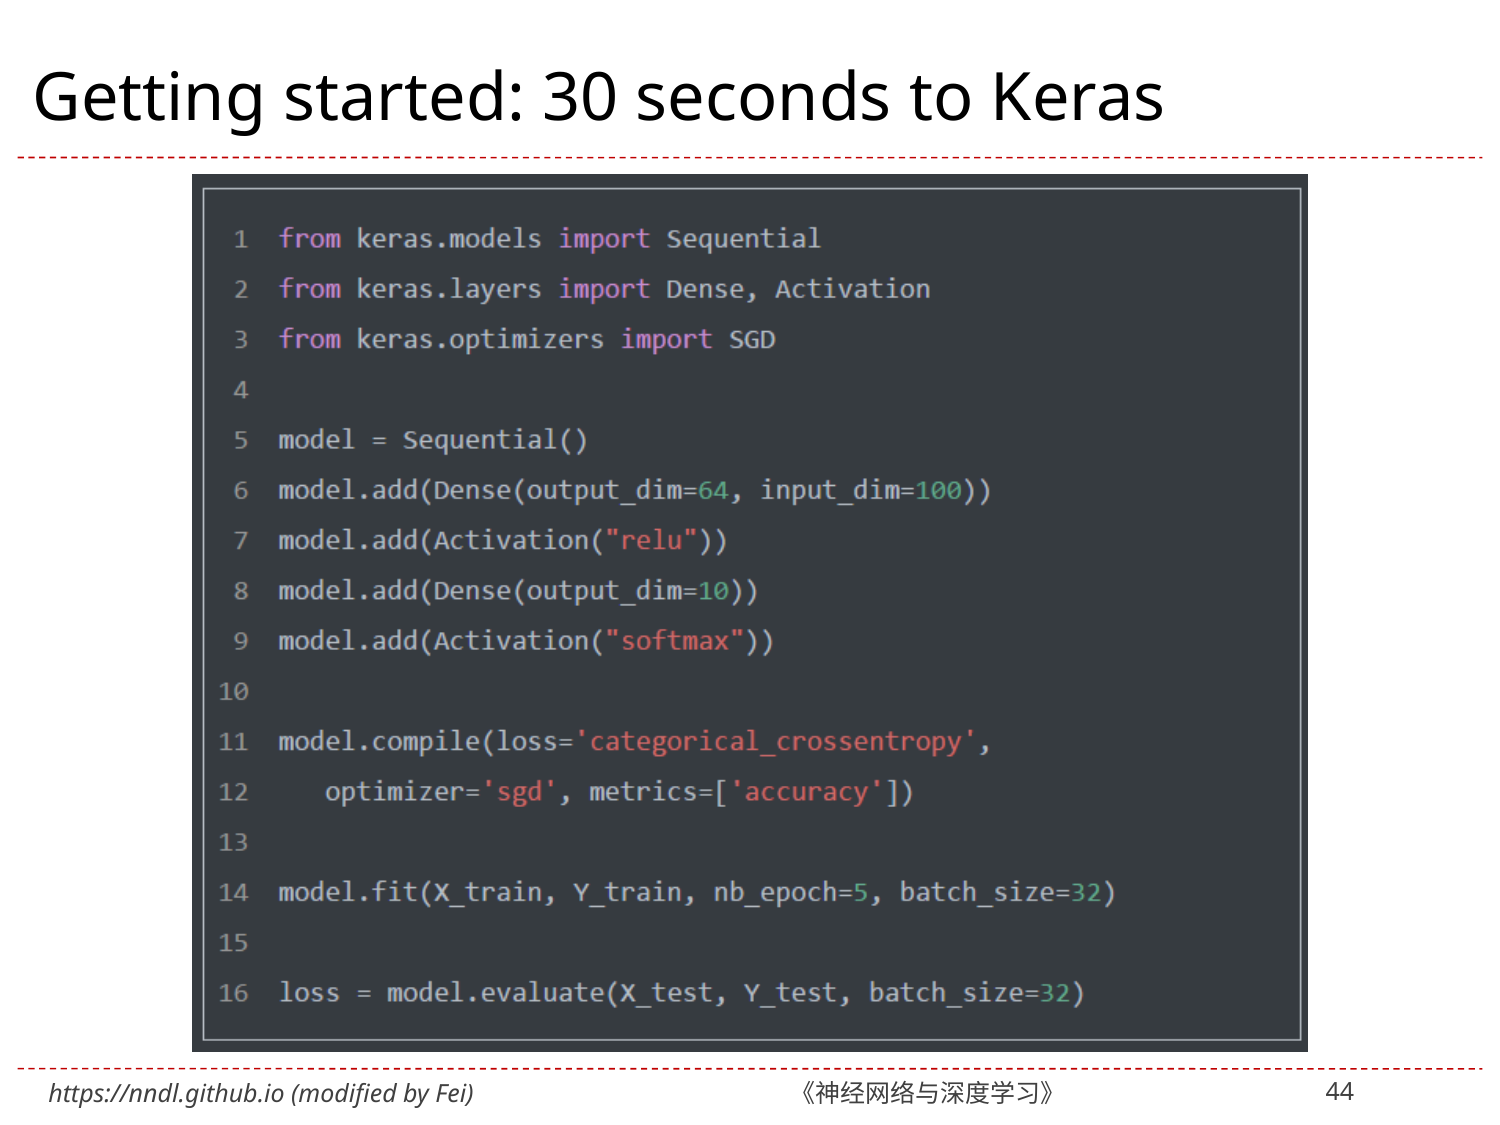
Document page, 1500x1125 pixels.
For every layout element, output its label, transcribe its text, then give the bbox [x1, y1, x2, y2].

title Getting started: 30 seconds to Keras [17, 24, 1483, 142]
picture [191, 174, 1308, 1052]
